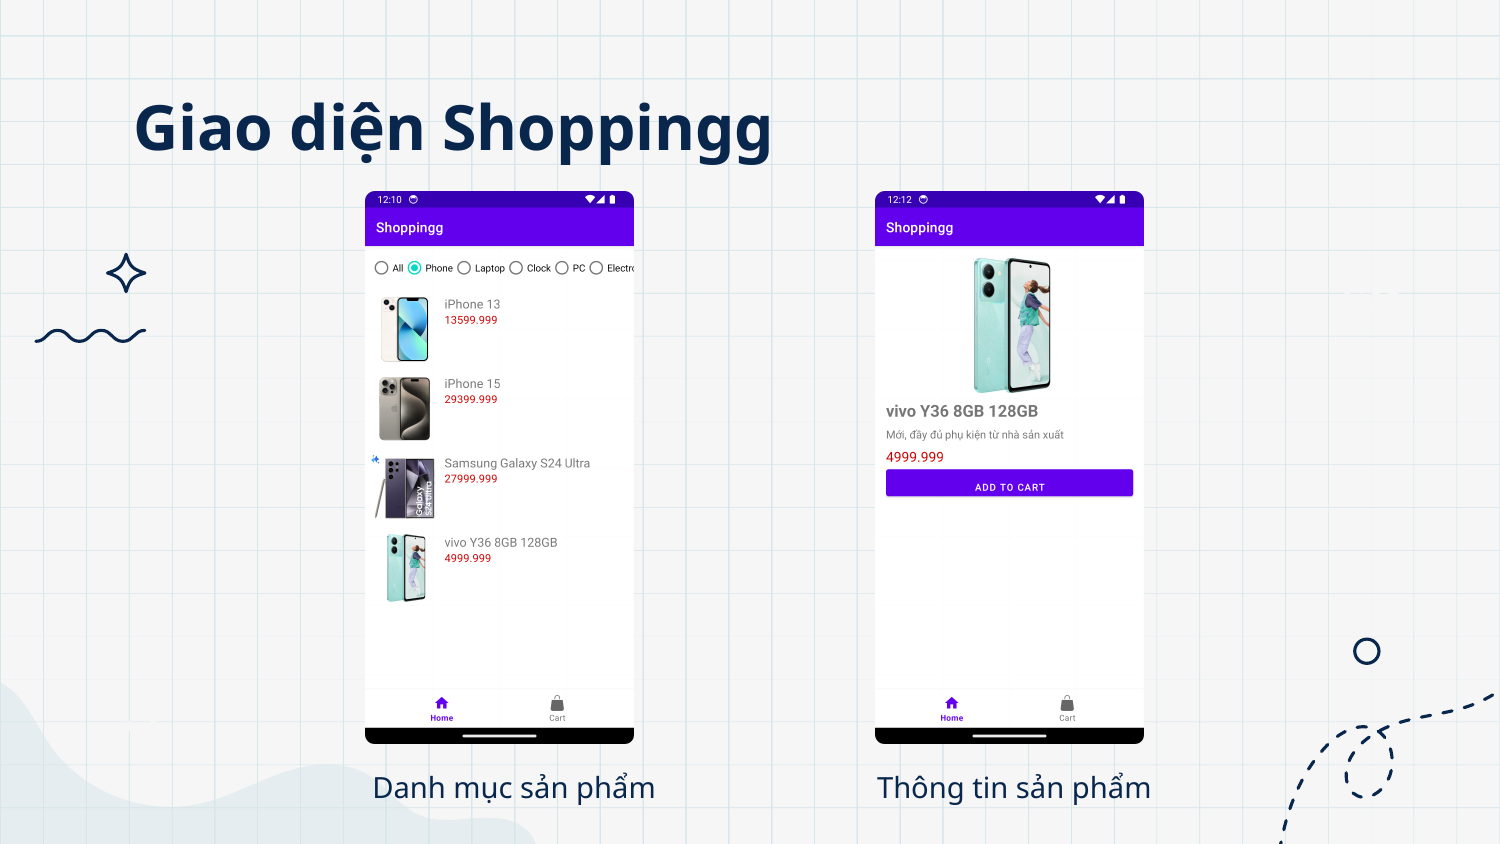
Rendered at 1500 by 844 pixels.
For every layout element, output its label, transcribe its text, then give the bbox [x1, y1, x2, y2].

text_box Thông tin sản phẩm [862, 754, 1198, 810]
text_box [35, 254, 146, 342]
text_box Danh mục sản phẩm [357, 754, 738, 810]
title Giao diện Shoppingg [118, 72, 1382, 167]
picture [0, 0, 1500, 844]
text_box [1203, 574, 1500, 844]
